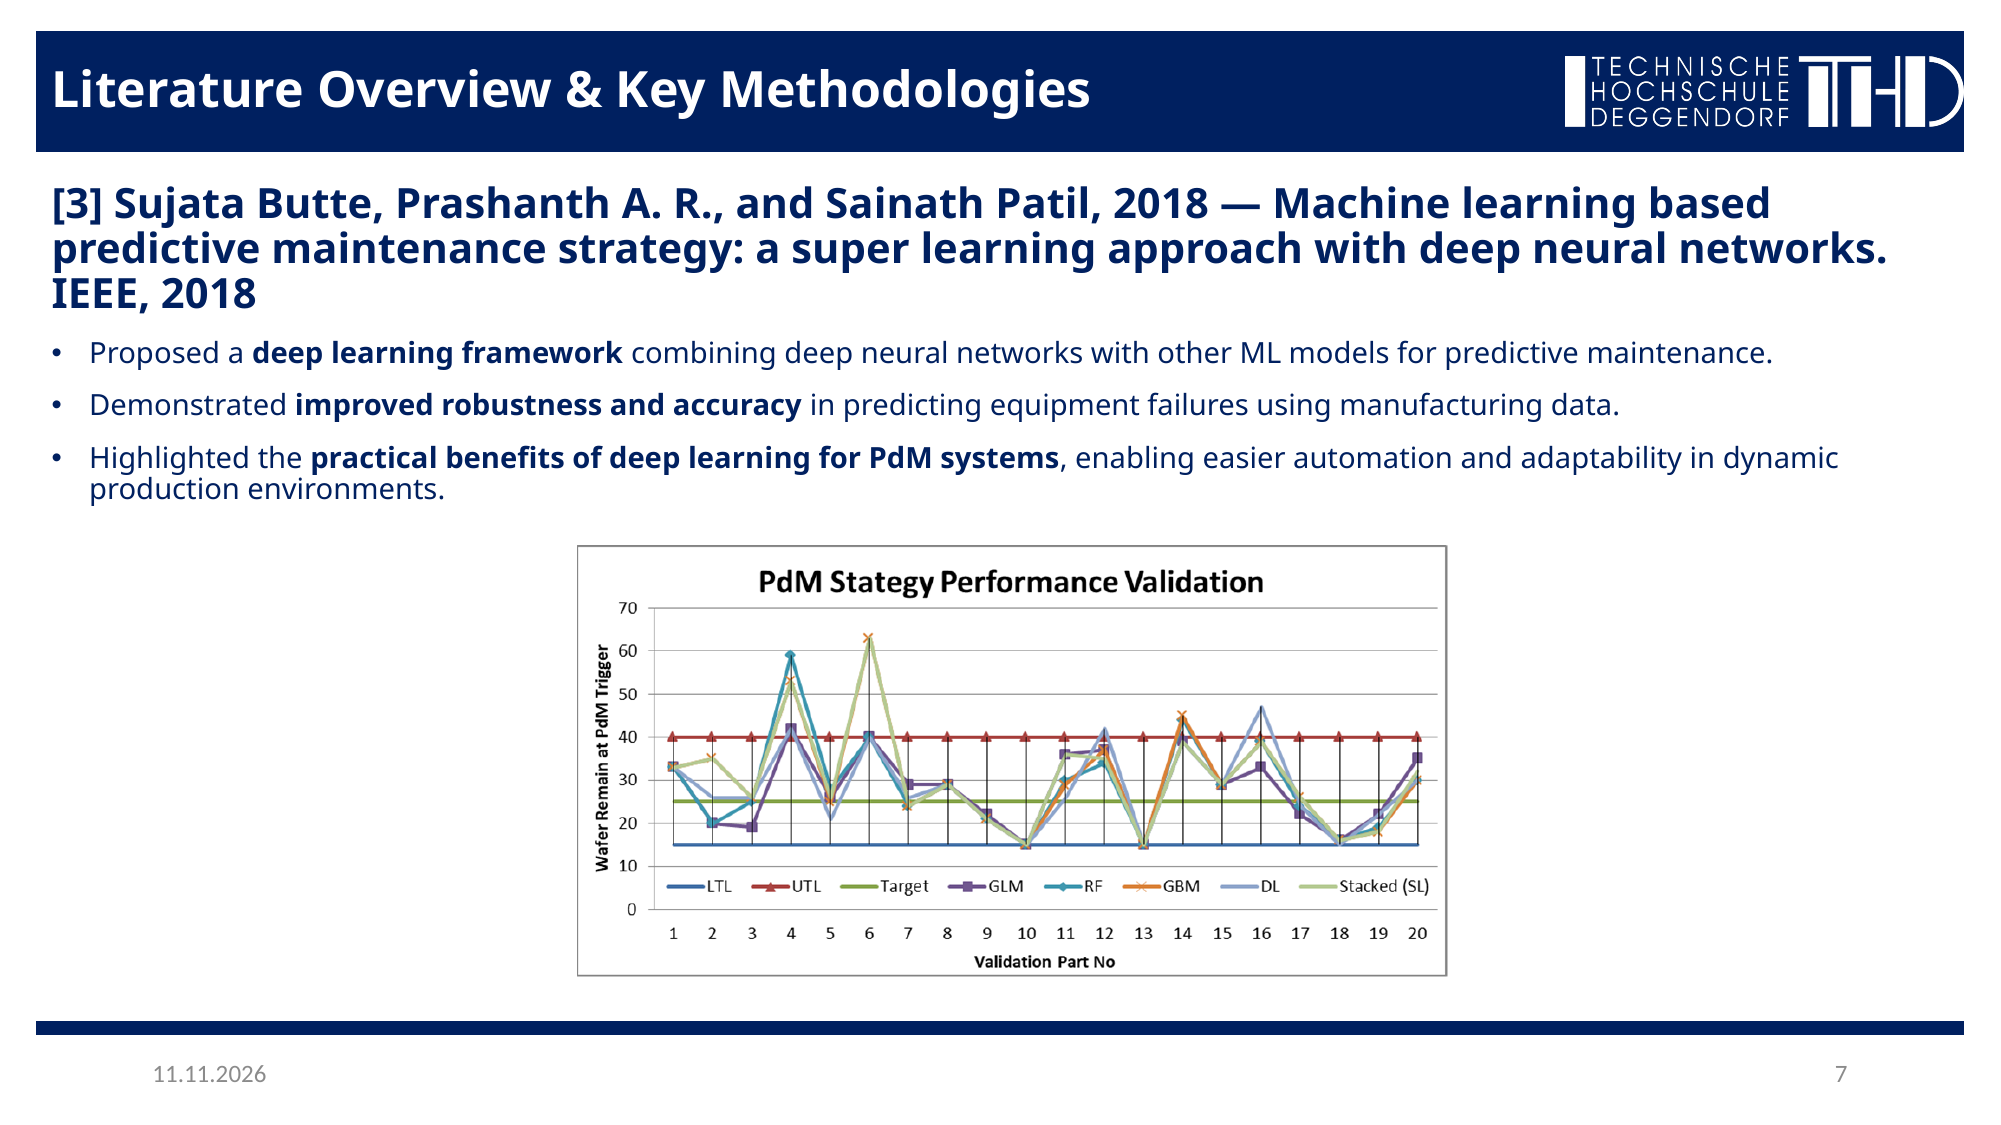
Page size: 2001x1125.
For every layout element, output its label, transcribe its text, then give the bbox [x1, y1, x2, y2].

picture [576, 544, 1448, 977]
list [3] Sujata Butte, Prashanth A. R., and Sainath Patil, 2018 — Machine learning based predictive maintenance strategy: a super learning approach with deep neural networks. IEEE, 2018 Proposed a deep learning framework combining deep neural networks with other ML models for predictive maintenance. Demonstrated improved robustness and accuracy in predicting equipment failures using manufacturing data. Highlighted the practical benefits of deep learning for PdM systems, enabling easier automation and adaptability in dynamic production environments. [36, 174, 1987, 1069]
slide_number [137, 1069, 588, 1103]
title Literature Overview & Key Methodologies [36, 32, 1566, 151]
picture [1566, 56, 1964, 127]
slide_number 7 [1412, 1069, 1863, 1103]
